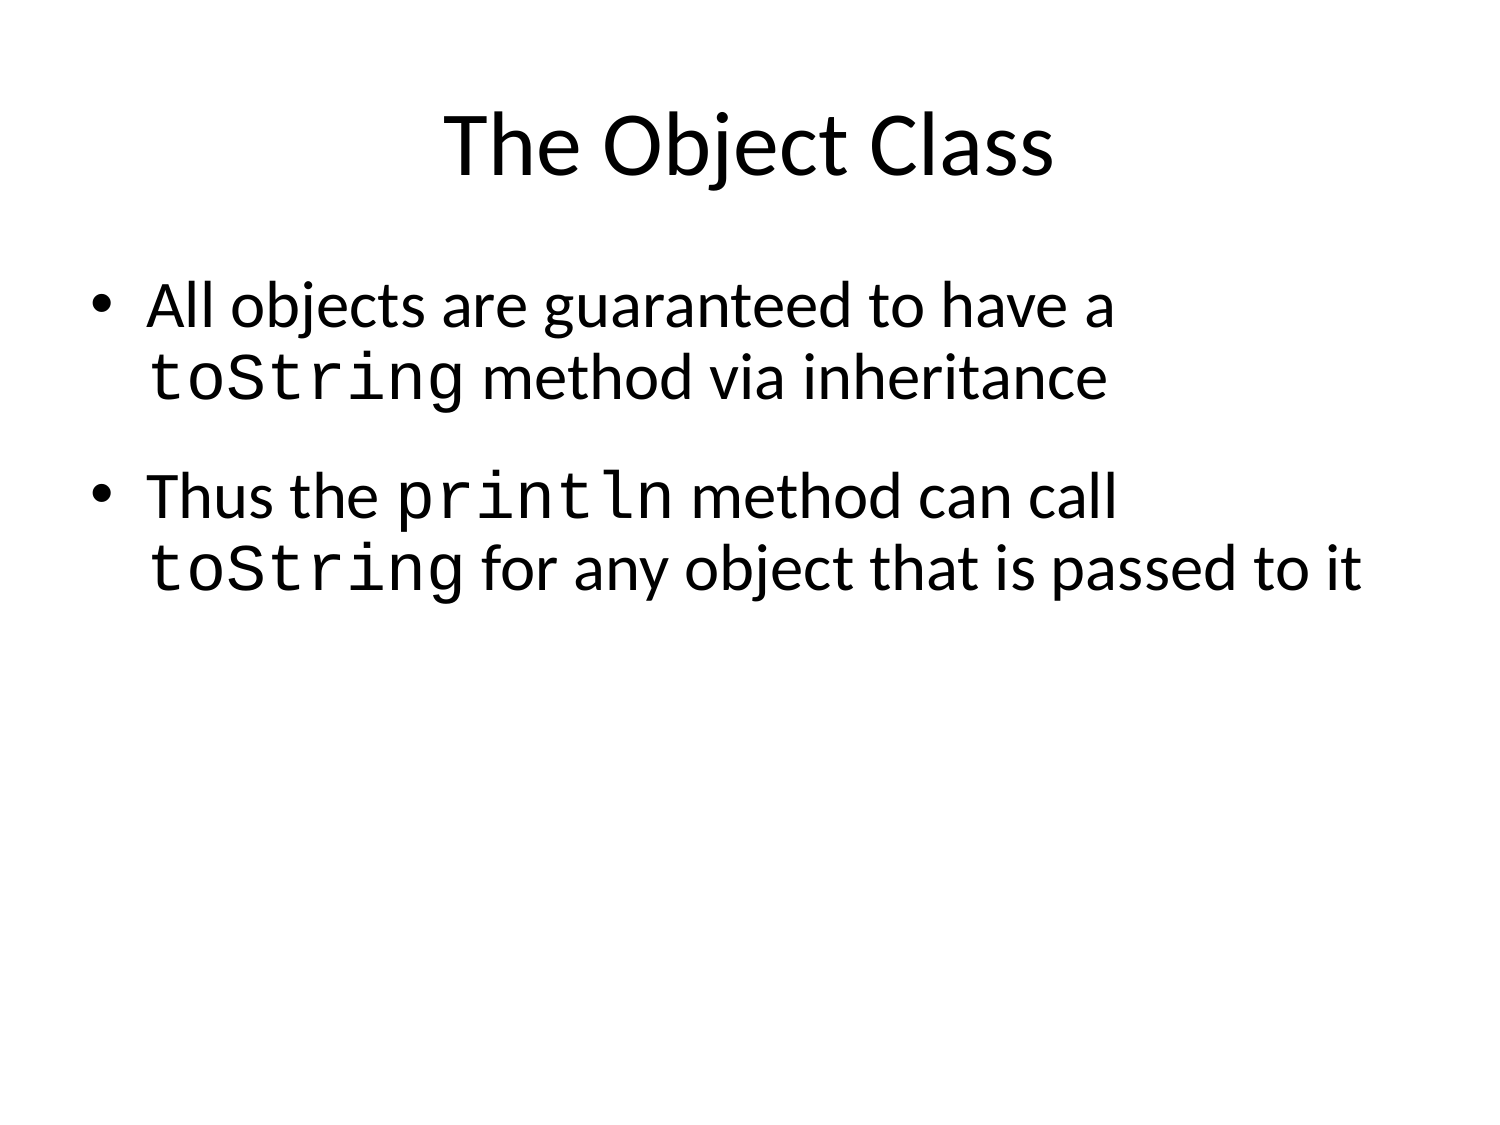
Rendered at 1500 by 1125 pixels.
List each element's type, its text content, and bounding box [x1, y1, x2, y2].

list All objects are guaranteed to have a toString method via inheritance Thus the println method can call toString for any object that is passed to it [75, 262, 1425, 1005]
title The Object Class [75, 45, 1425, 233]
